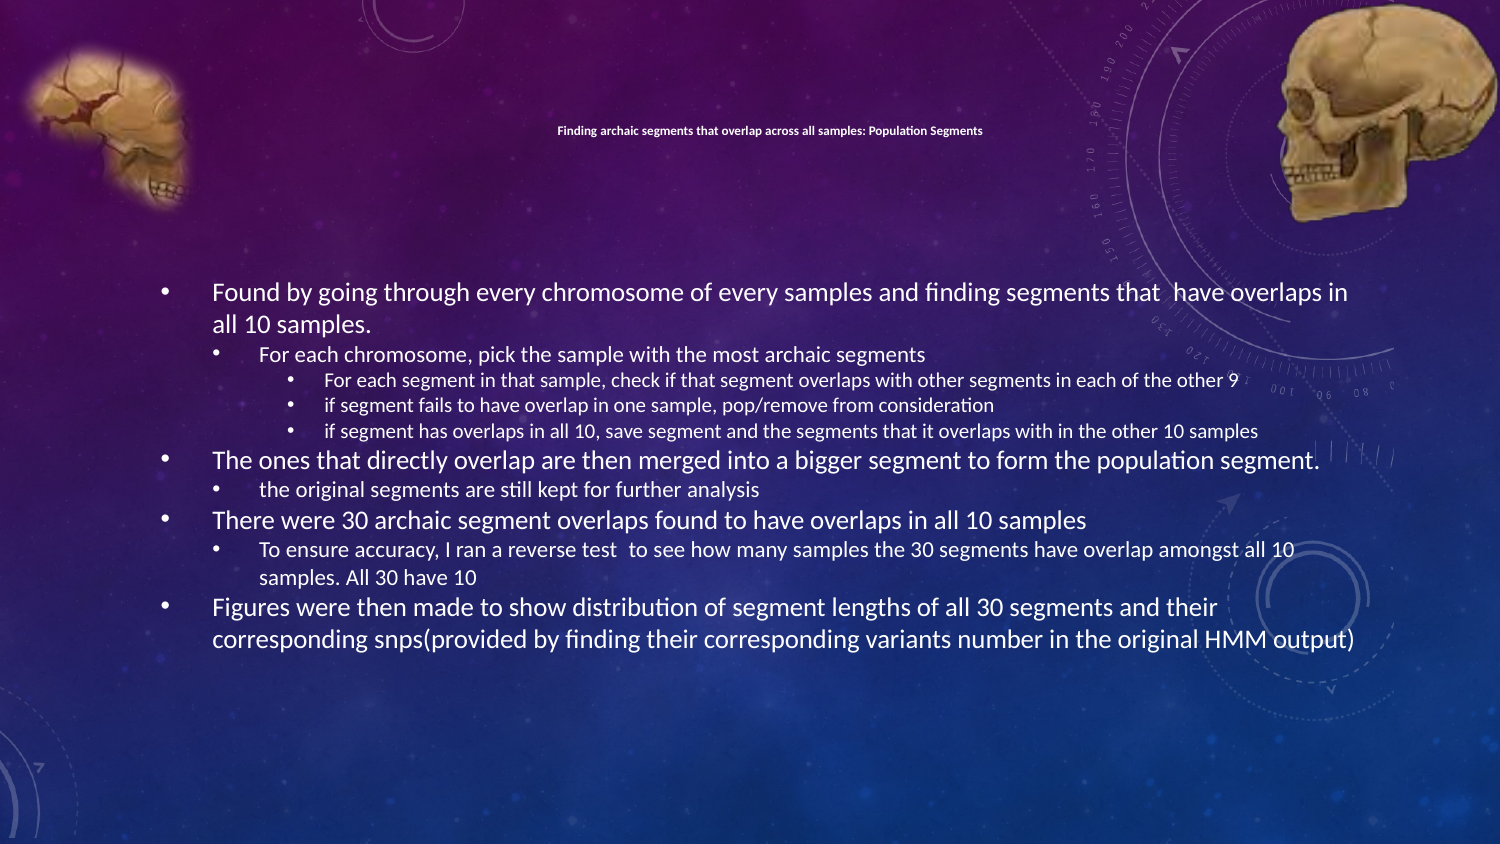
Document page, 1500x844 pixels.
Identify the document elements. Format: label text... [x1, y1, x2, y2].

title Finding archaic segments that overlap across all samples: Population Segments [147, 116, 1394, 192]
picture [0, 0, 1500, 844]
list Found by going through every chromosome of every samples and finding segments that have overlaps in all 10 samples. For each chromosome, pick the sample with the most archaic segments For each segment in that sample, check if that segment overlaps with other segments in each of the other 9 if segment fails to have overlap in one sample, pop/remove from consideration if segment has overlaps in all 10, save segment and the segments that it overlaps with in the other 10 samples The ones that directly overlap are then merged into a bigger segment to form the population segment. the original segments are still kept for further analysis There were 30 archaic segment overlaps found to have overlaps in all 10 samples To ensure accuracy, I ran a reverse test to see how many samples the 30 segments have overlap amongst all 10 samples. All 30 have 10 Figures were then made to show distribution of segment lengths of all 30 segments and their corresponding snps(provided by finding their corresponding variants number in the original HMM output) [126, 263, 1374, 713]
